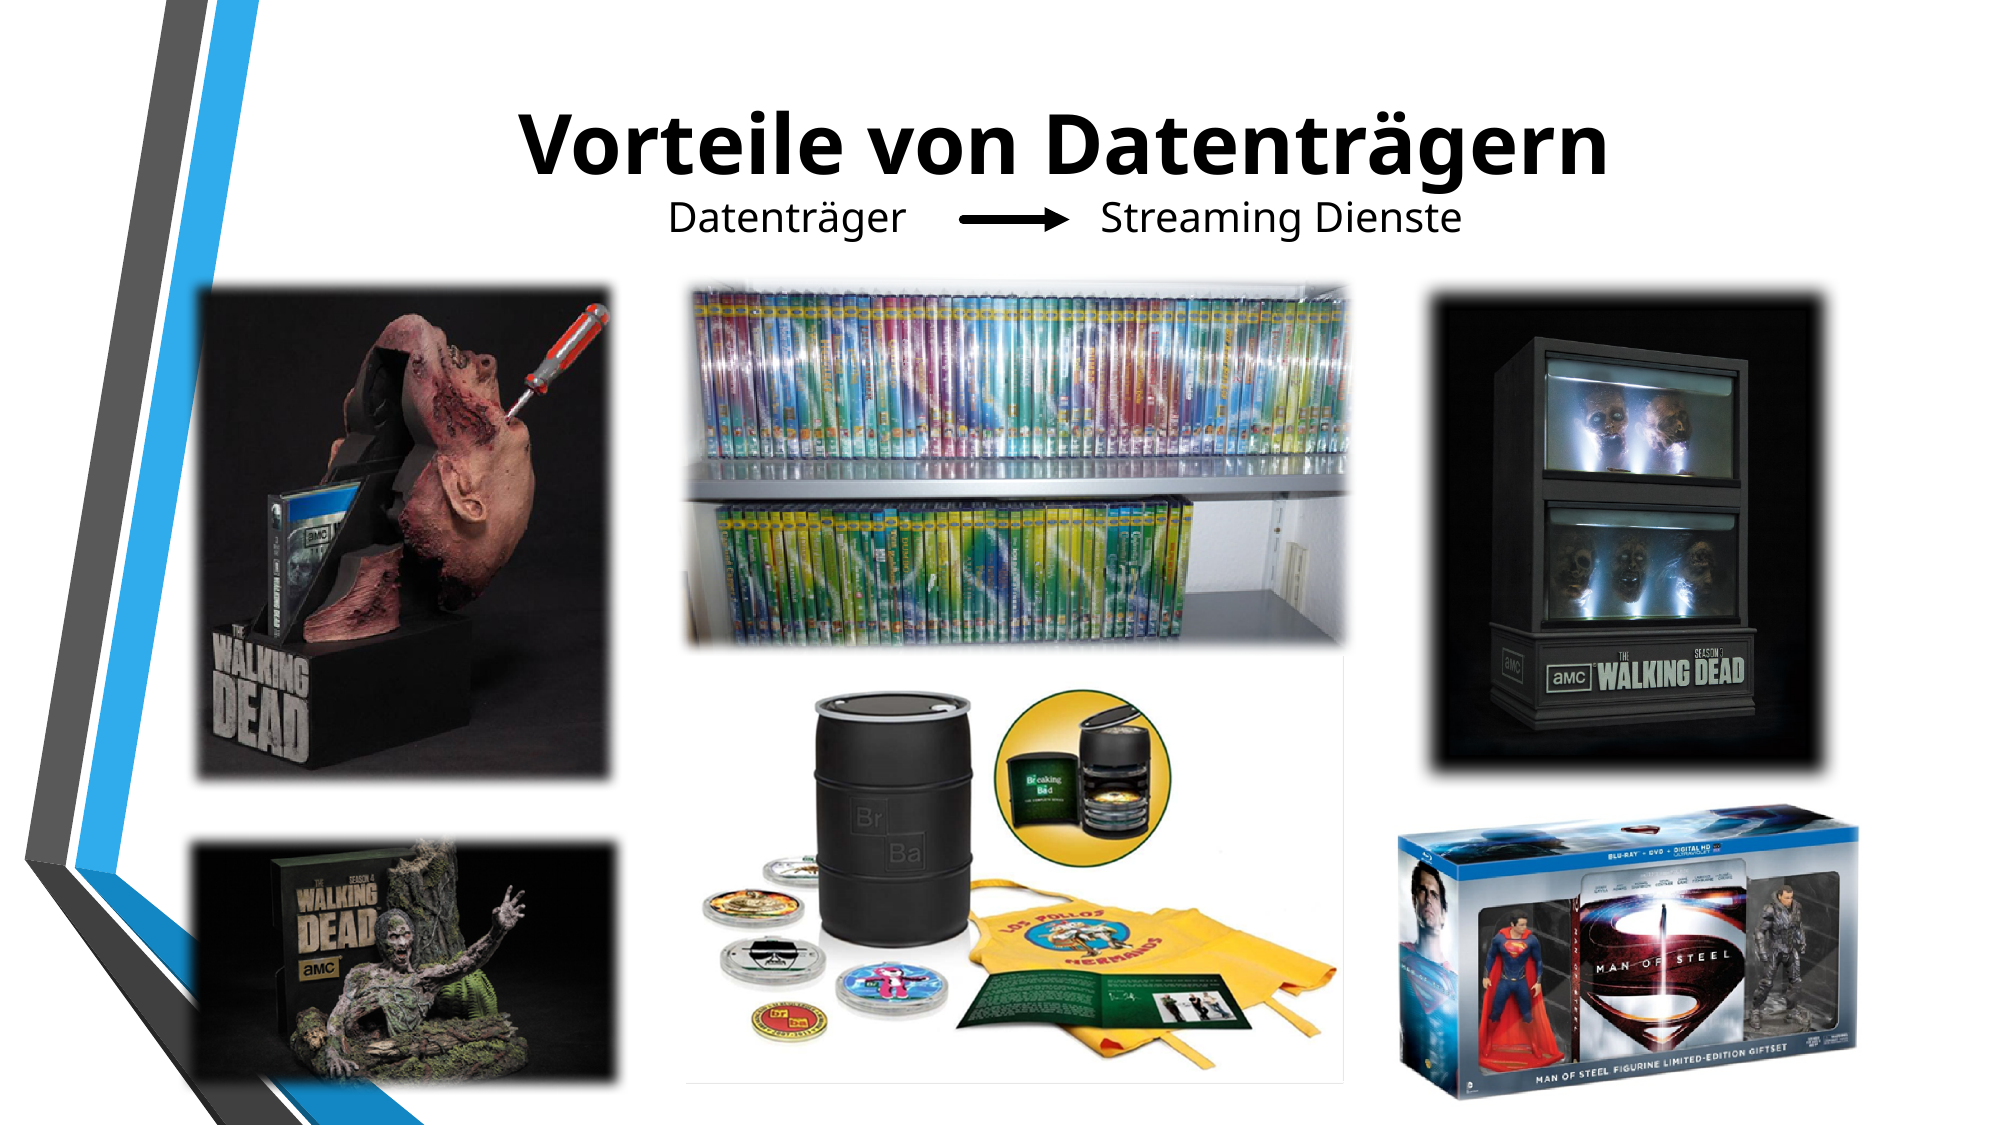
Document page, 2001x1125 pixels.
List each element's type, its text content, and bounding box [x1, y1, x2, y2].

picture [676, 274, 1357, 1085]
picture [177, 829, 630, 1096]
title Vorteile von Datenträgern Datenträger Streaming Dienste [243, 22, 1887, 310]
picture [1412, 274, 1843, 791]
picture [1383, 792, 1872, 1113]
picture [184, 274, 623, 793]
